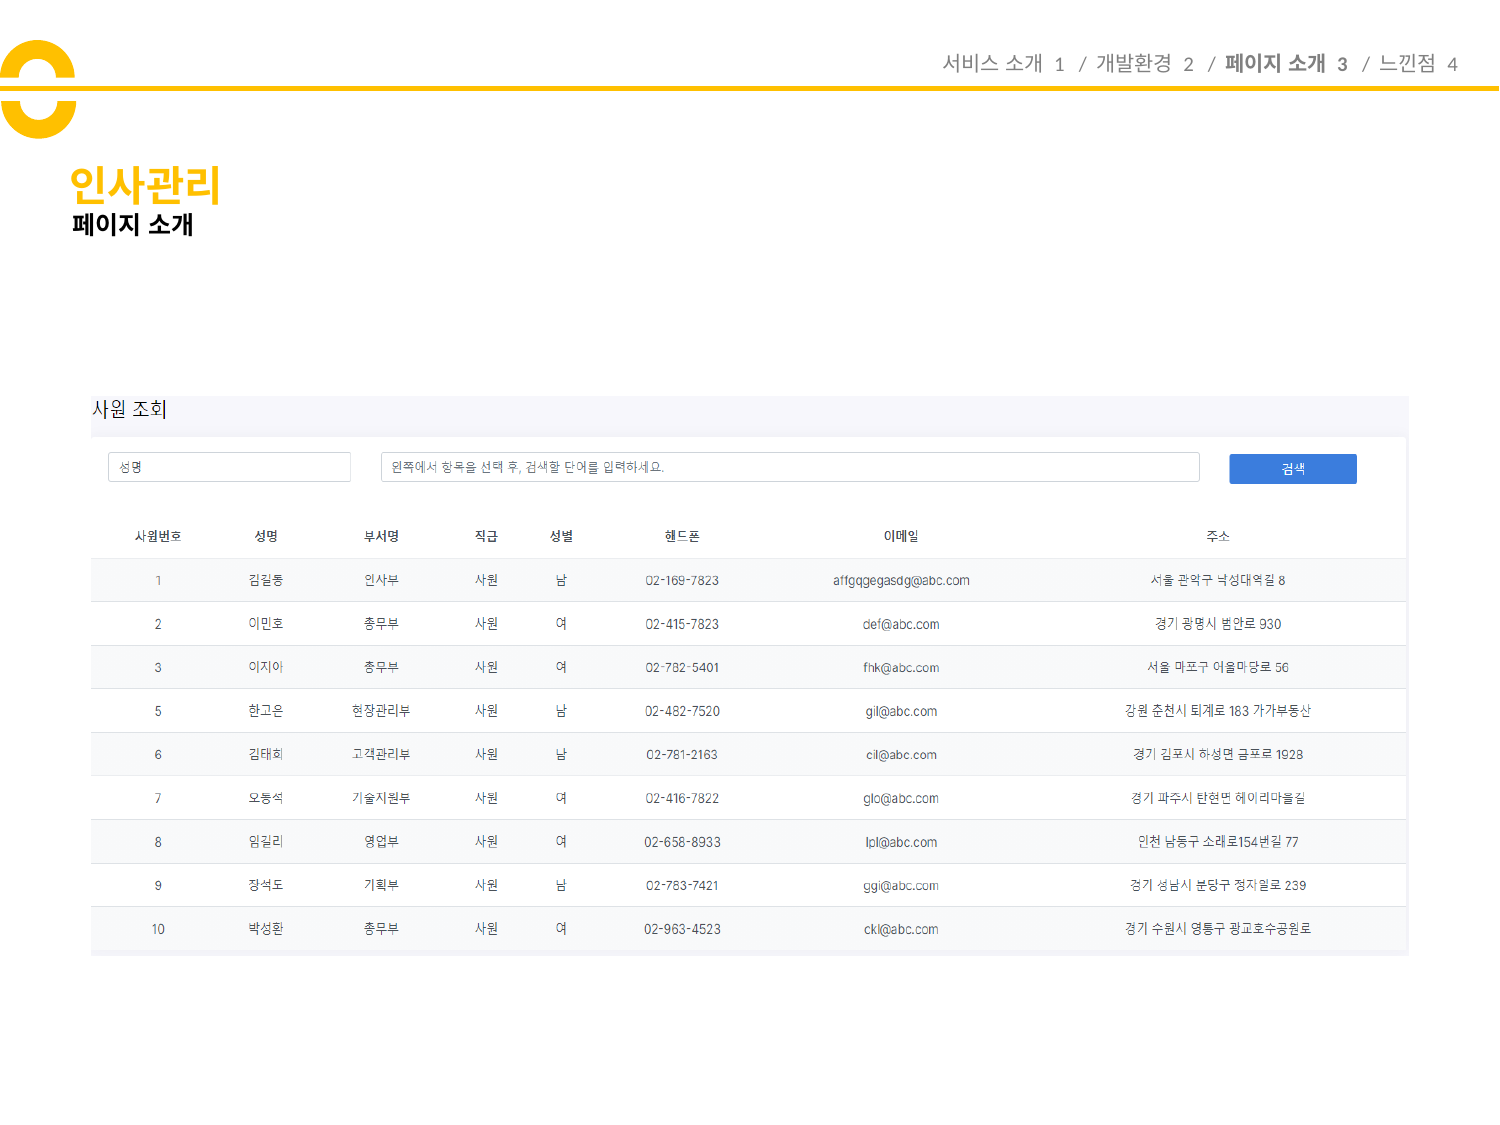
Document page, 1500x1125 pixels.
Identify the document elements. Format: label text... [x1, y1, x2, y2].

text_box 서비스 소개 1 / 개발환경 2 / 페이지 소개 3 / 느낀점 4 [919, 42, 1473, 83]
text_box [0, 40, 75, 78]
picture [90, 396, 1409, 957]
text_box [1, 101, 77, 139]
title 인사관리 [54, 166, 632, 210]
text_box 페이지 소개 [57, 202, 486, 248]
